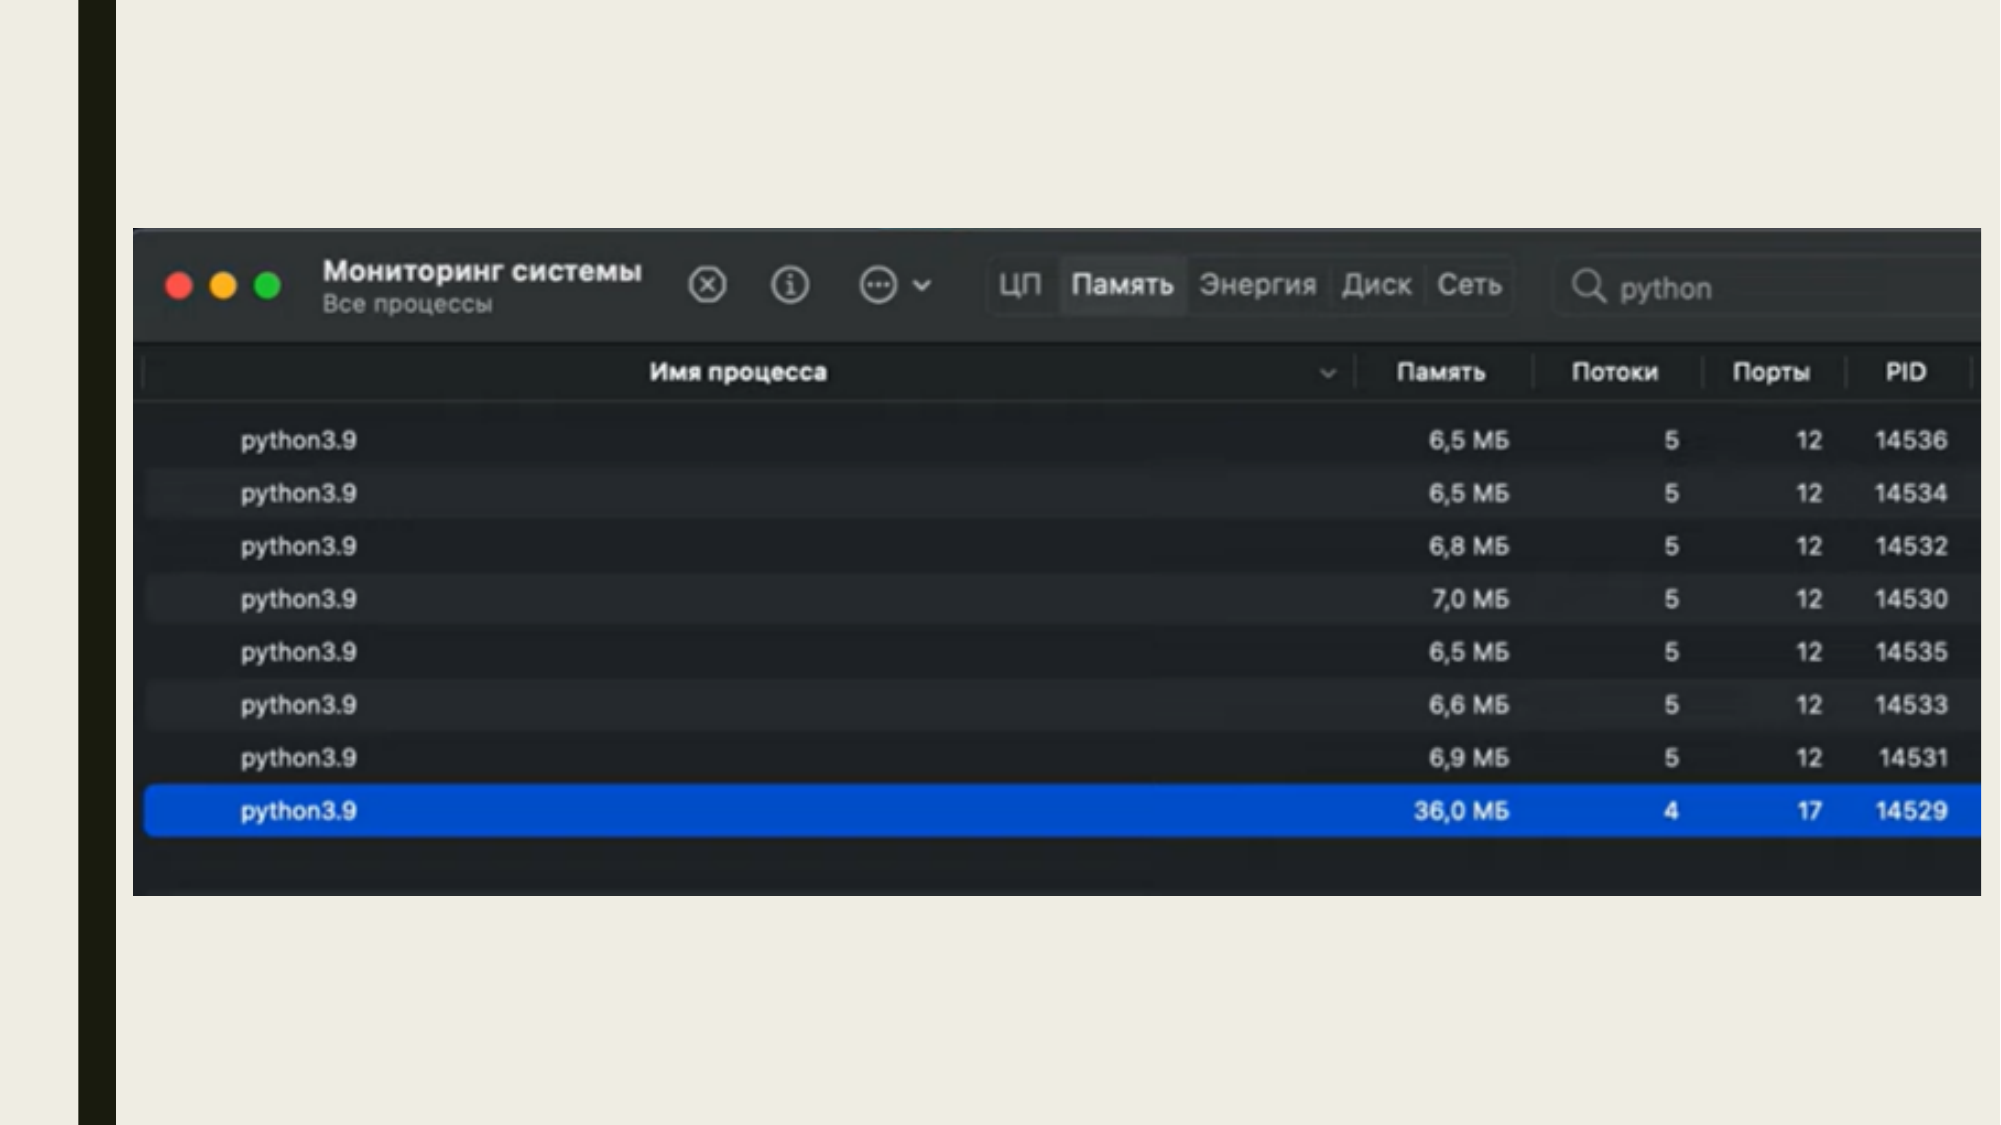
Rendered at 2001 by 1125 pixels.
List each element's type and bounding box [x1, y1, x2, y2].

picture [133, 228, 1982, 897]
